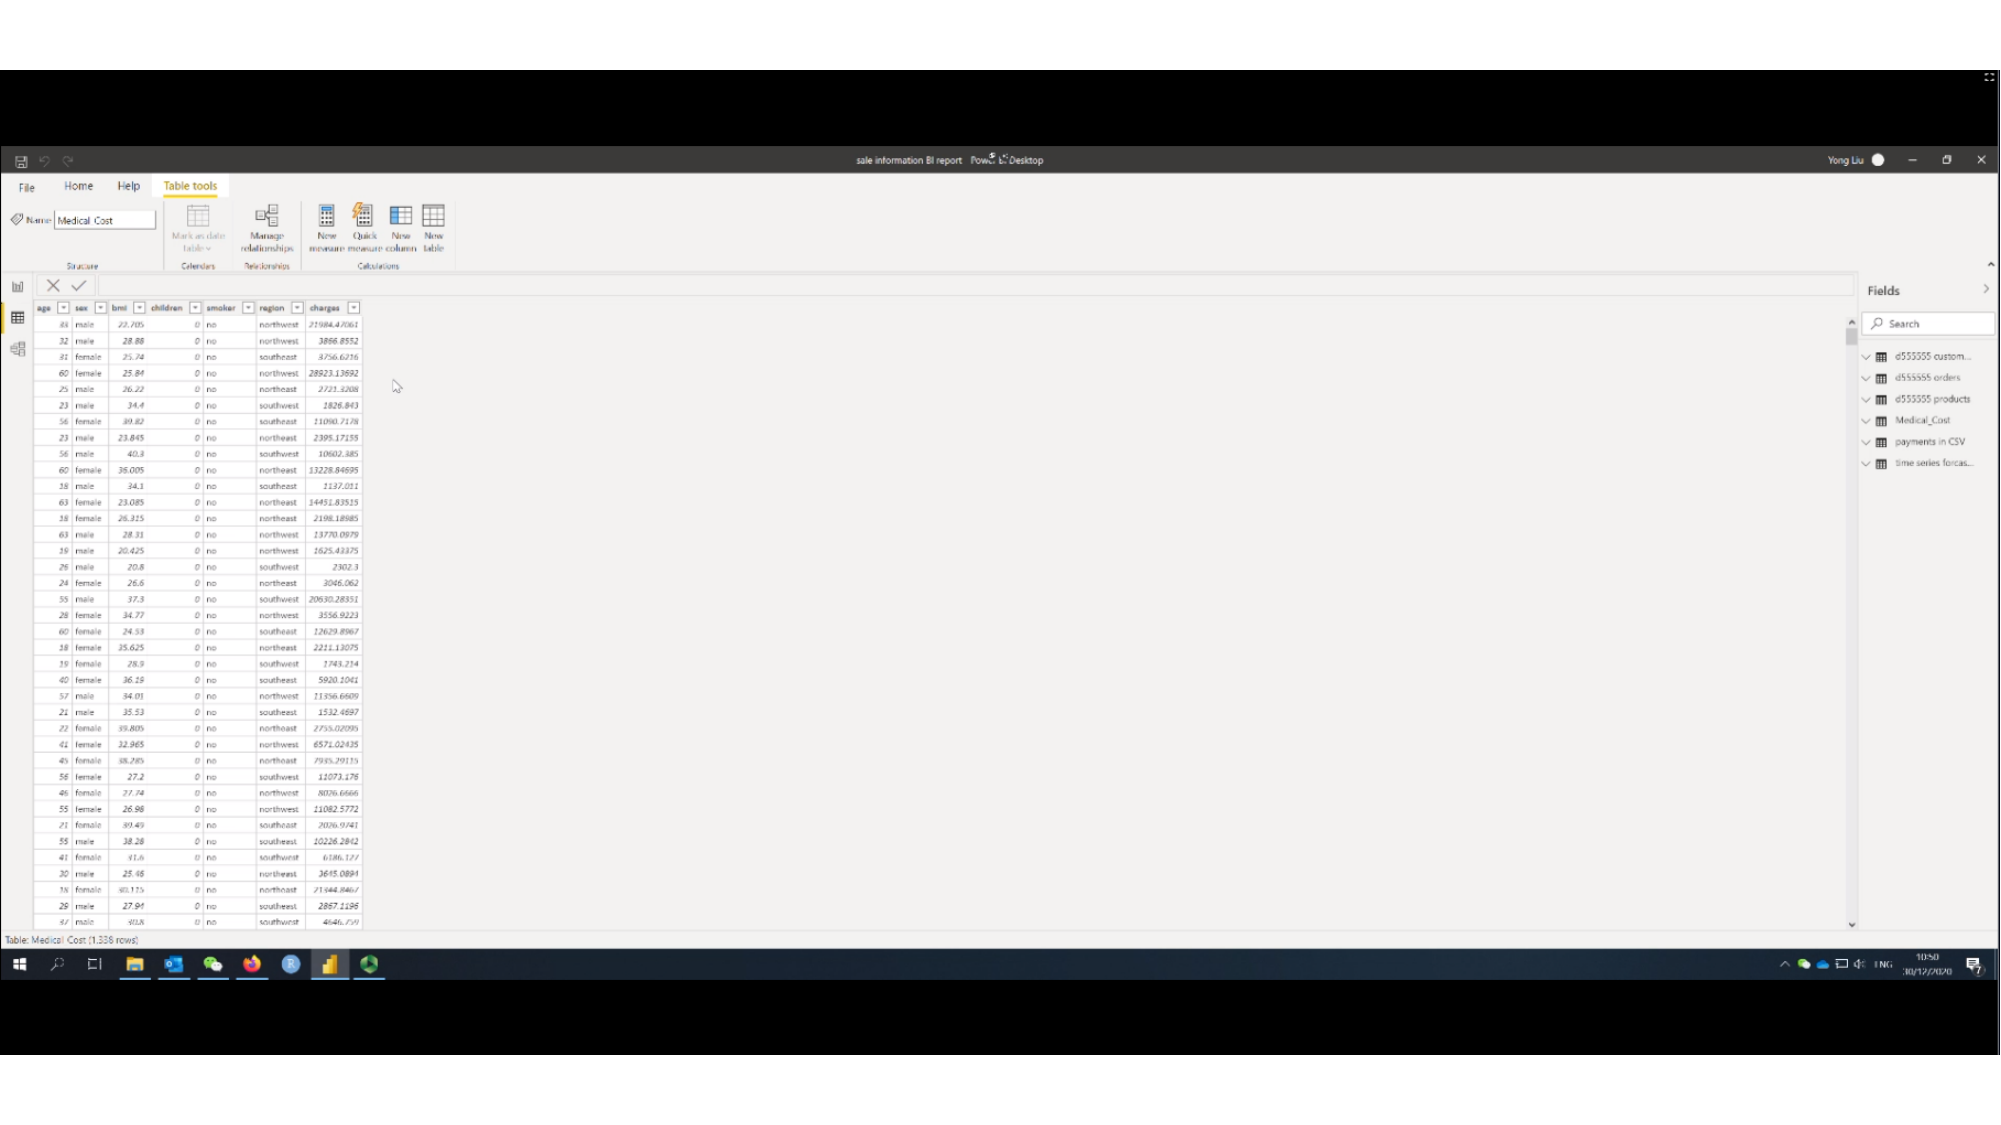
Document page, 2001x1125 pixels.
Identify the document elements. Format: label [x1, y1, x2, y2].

picture [0, 70, 2000, 1055]
